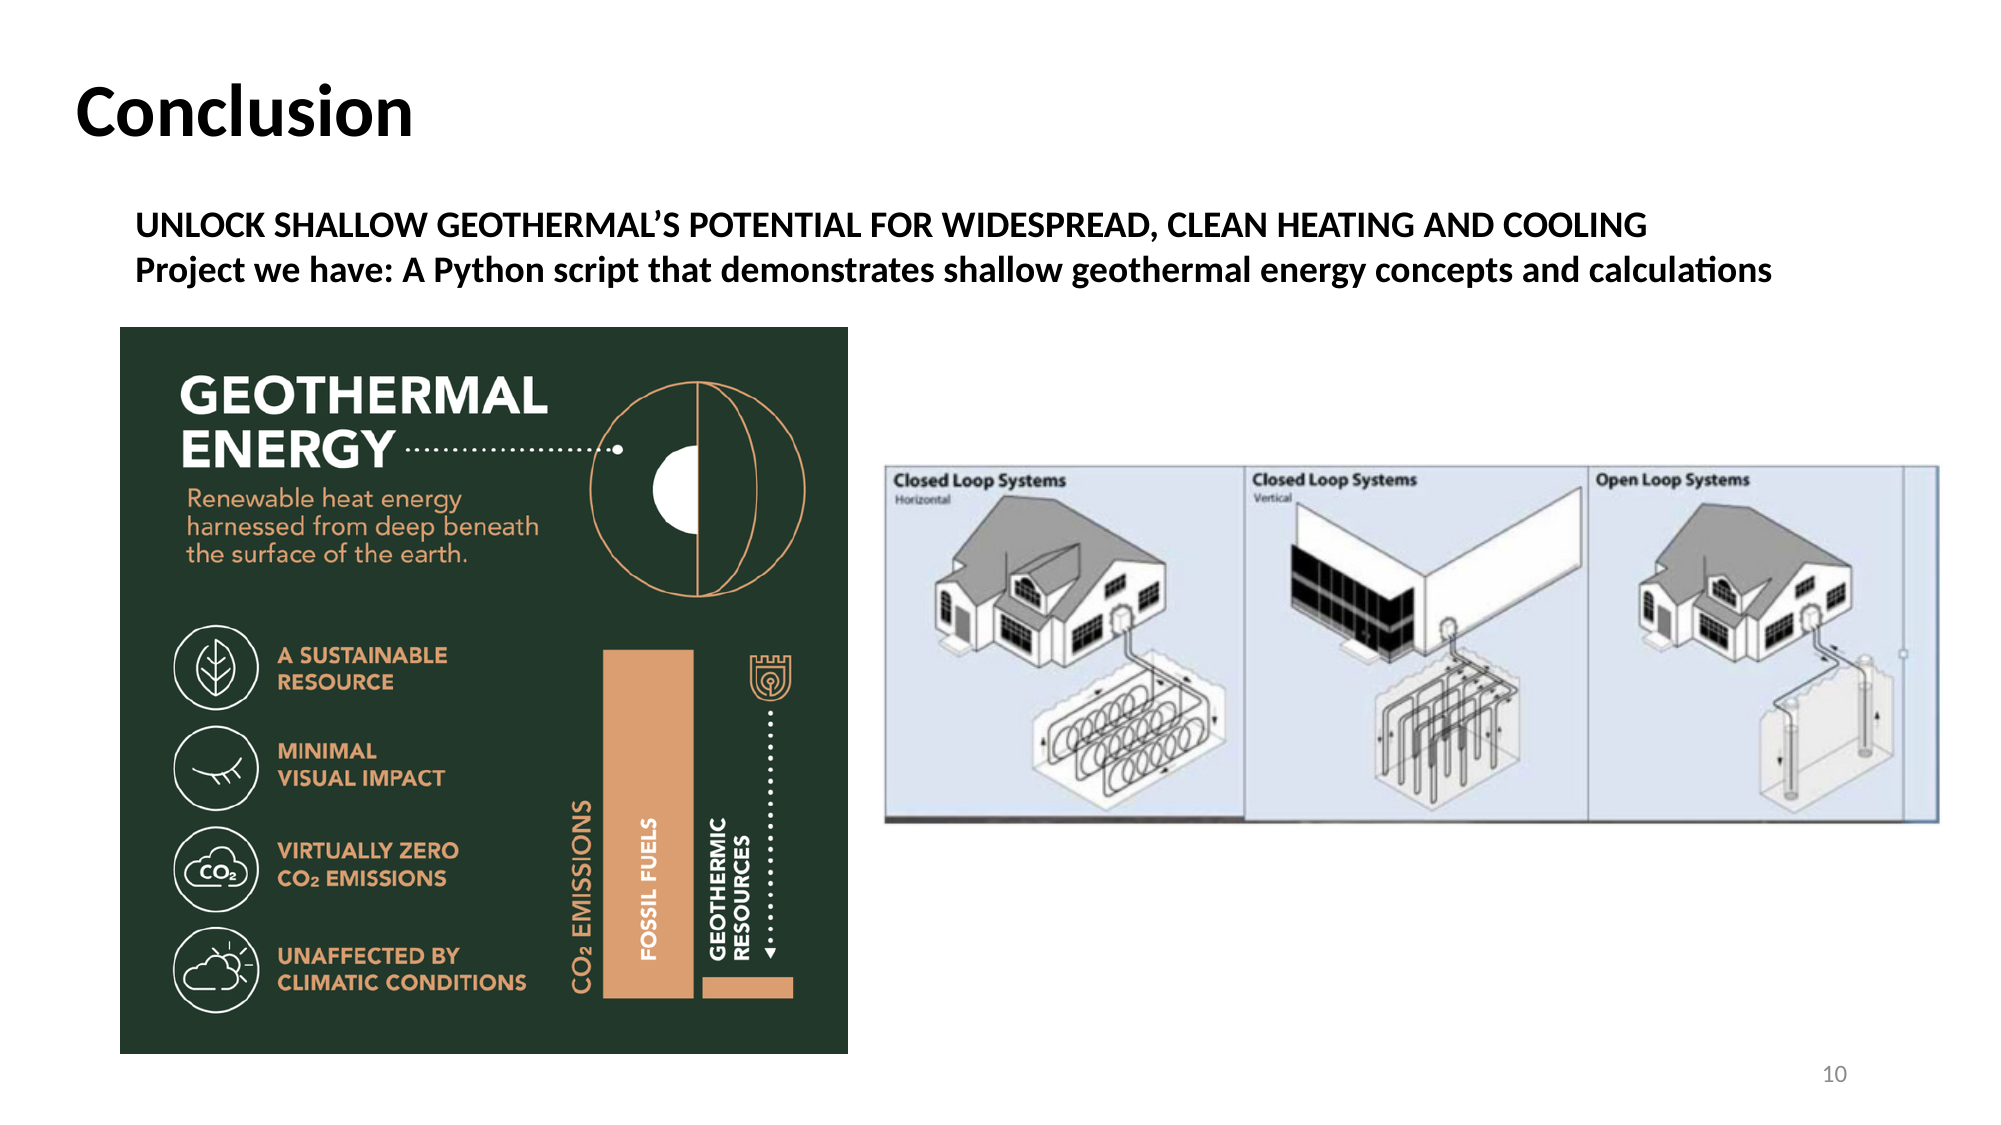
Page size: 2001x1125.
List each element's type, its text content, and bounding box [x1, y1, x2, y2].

text_box UNLOCK SHALLOW GEOTHERMAL’S POTENTIAL FOR WIDESPREAD, CLEAN HEATING AND COOLING Project we have: A Python script that demonstrates shallow geothermal energy concepts and calculations [120, 192, 1809, 298]
picture [882, 463, 1943, 827]
slide_number 10 [1412, 1042, 1863, 1103]
picture [120, 327, 848, 1054]
text_box Conclusion [61, 54, 1613, 159]
